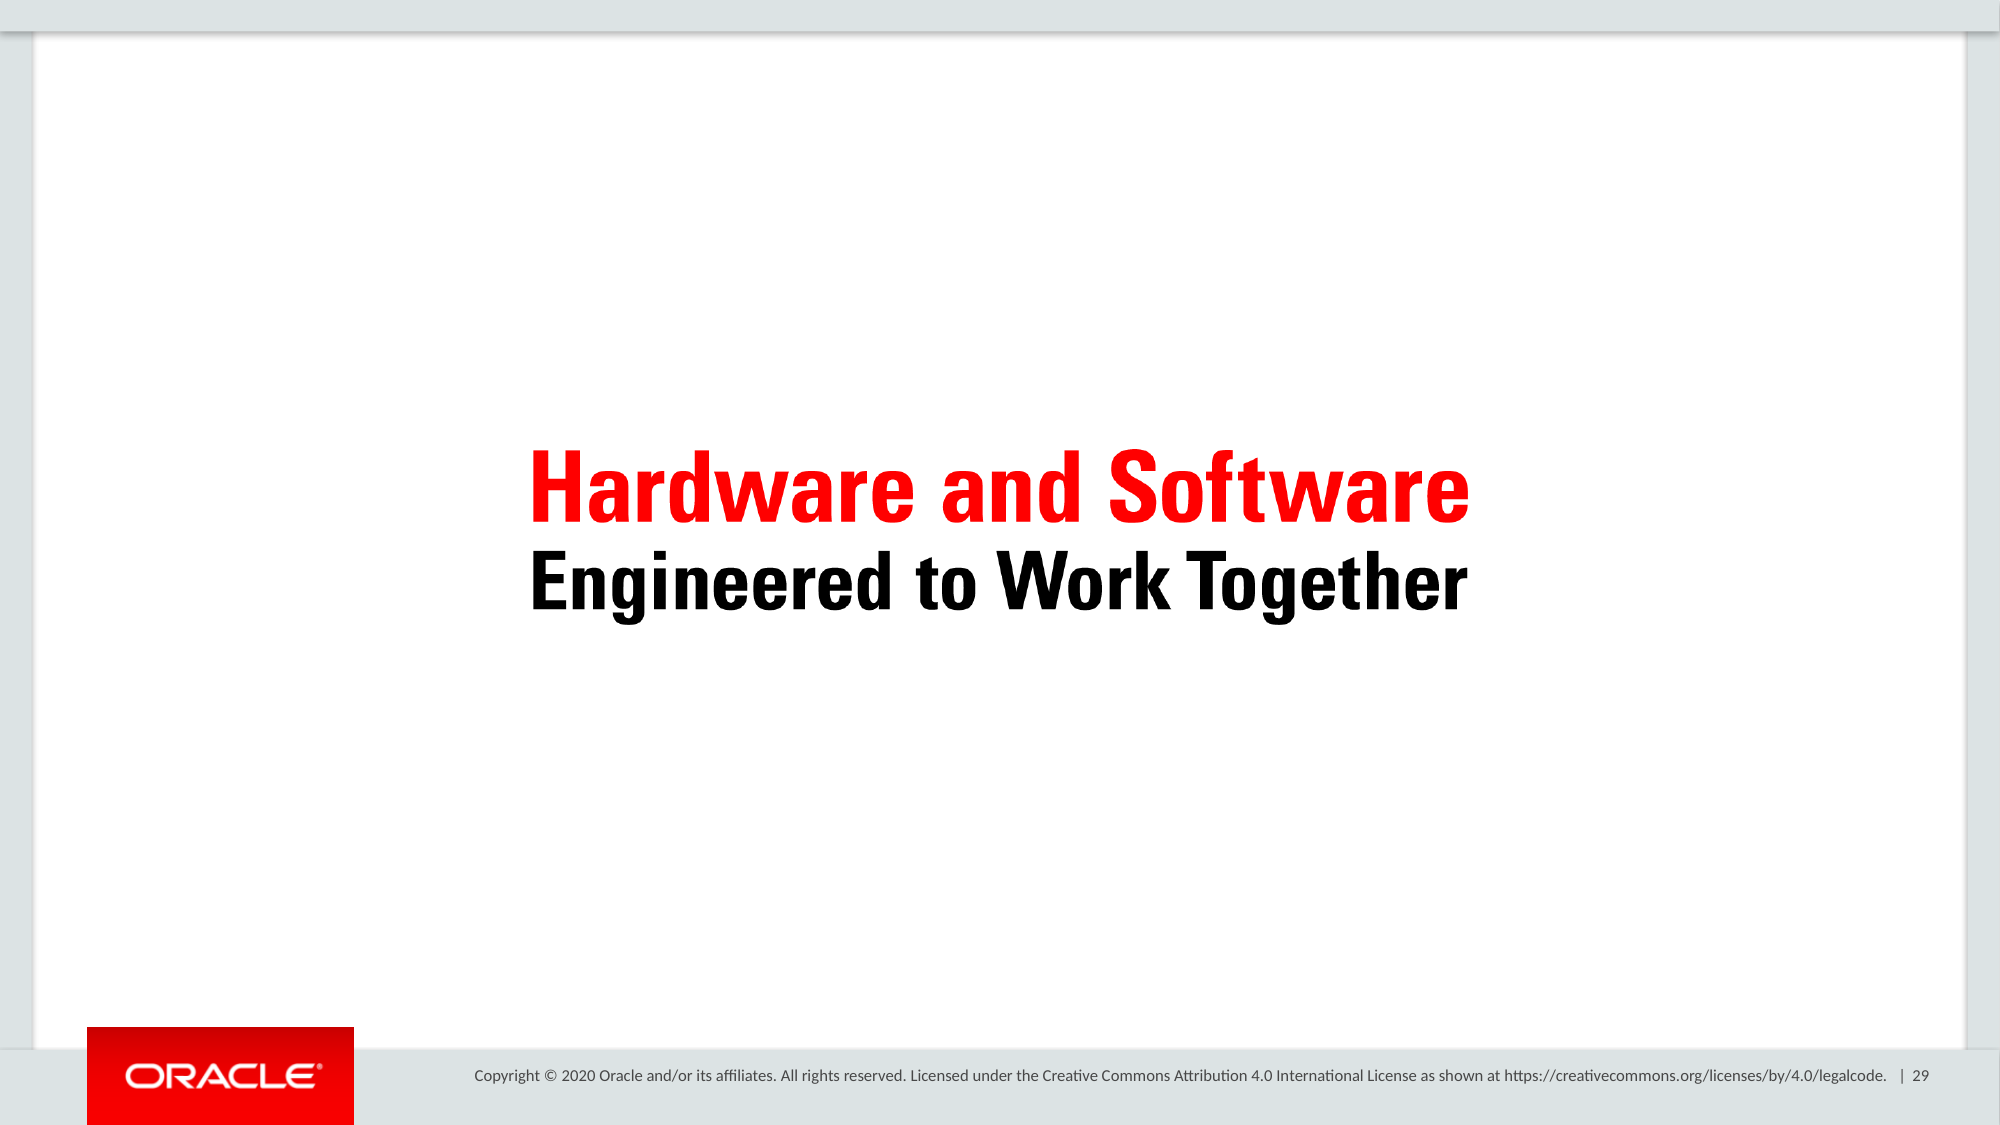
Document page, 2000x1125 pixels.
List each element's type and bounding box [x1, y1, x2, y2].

picture [87, 1027, 354, 1125]
picture [462, 379, 1537, 680]
